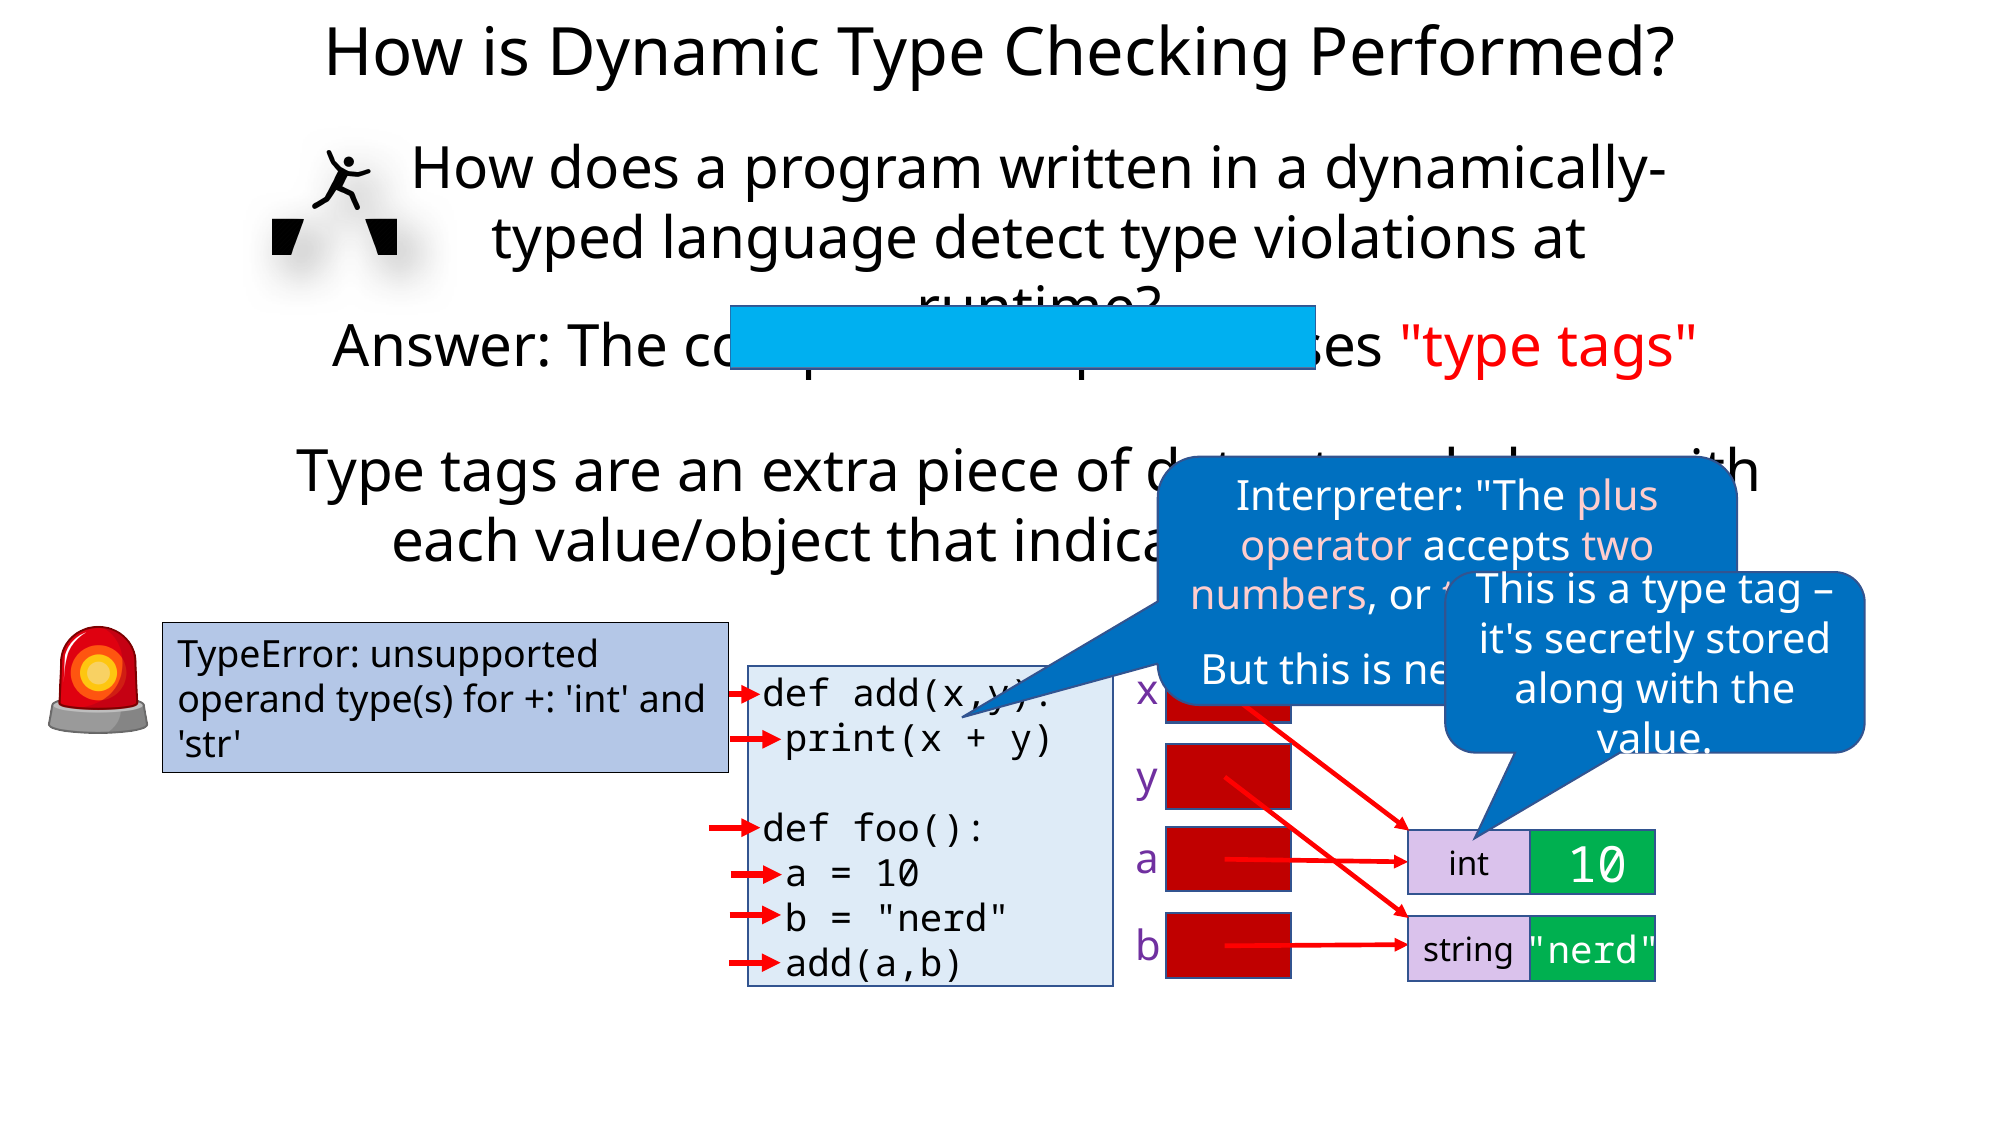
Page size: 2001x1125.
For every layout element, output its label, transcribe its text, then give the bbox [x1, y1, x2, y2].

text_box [20, 594, 729, 775]
text_box def add(x,y): print(x + y) def foo(): a = 10 b = "nerd" add(a,b) [747, 665, 1114, 987]
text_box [1121, 824, 1224, 892]
text_box Answer: The compiler/interpreter uses "type tags" [233, 300, 1798, 385]
text_box Interpreter: "The plus operator accepts two numbers, or two strings... But this is neither! Error!" [961, 455, 1739, 719]
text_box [1224, 690, 1410, 831]
title How is Dynamic Type Checking Performed? [150, 0, 1850, 148]
text_box Type tags are an extra piece of data stored along with each value/object that indicates what type it is. [247, 425, 1811, 581]
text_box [1121, 910, 1292, 978]
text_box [1407, 916, 1671, 981]
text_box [1121, 742, 1292, 810]
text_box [1121, 655, 1292, 723]
text_box [729, 306, 1316, 369]
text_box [1409, 825, 1655, 902]
text_box This is a type tag – it's secretly stored along with the value. [1444, 570, 1866, 825]
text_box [272, 122, 1709, 279]
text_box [1224, 776, 1409, 918]
